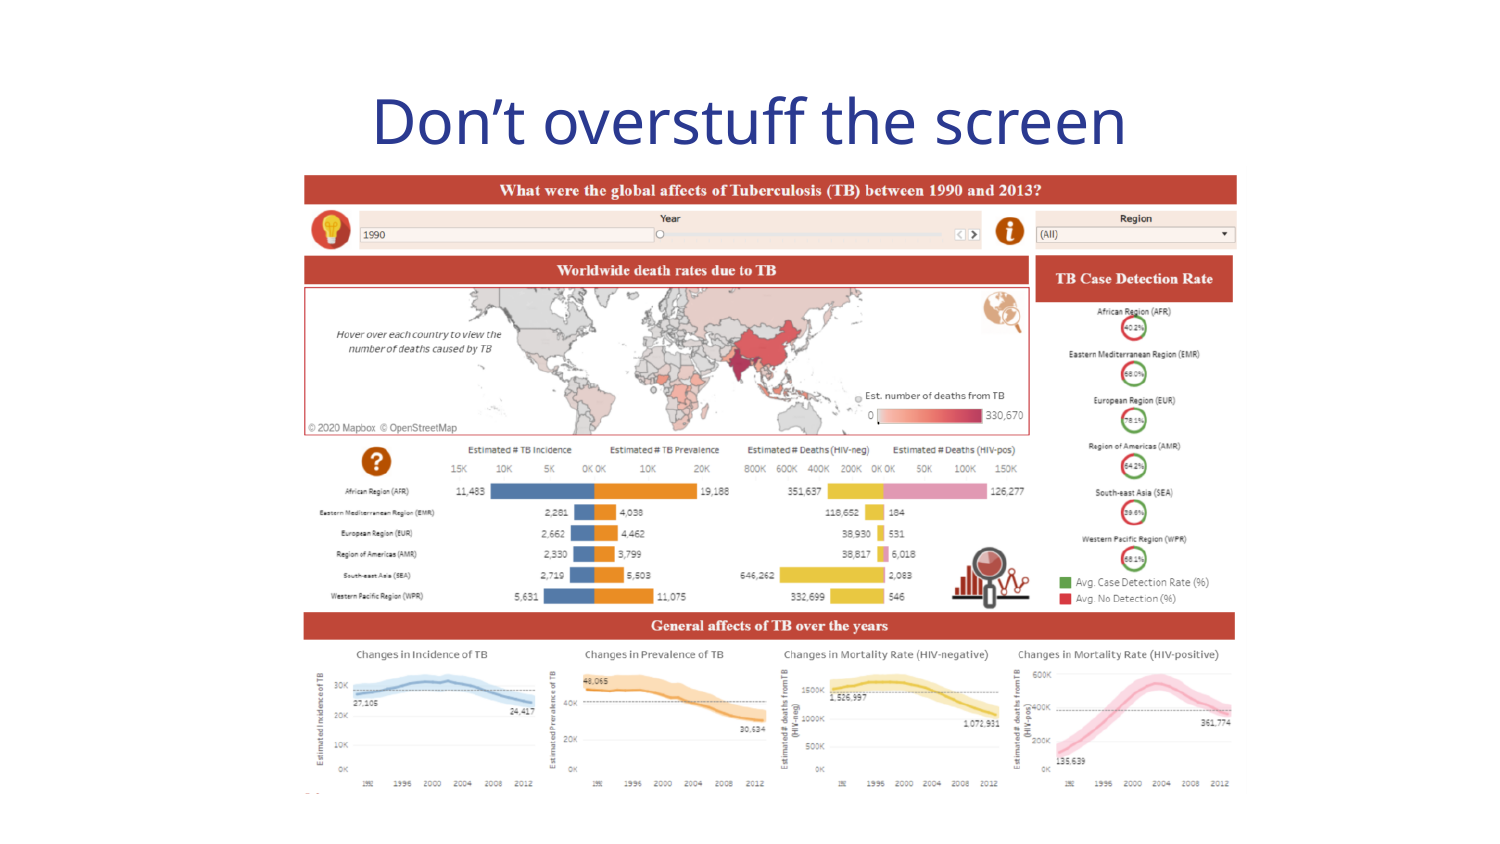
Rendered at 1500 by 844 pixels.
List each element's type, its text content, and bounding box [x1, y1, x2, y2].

picture [297, 166, 1247, 794]
title Don’t overstuff the screen [51, 67, 1449, 167]
